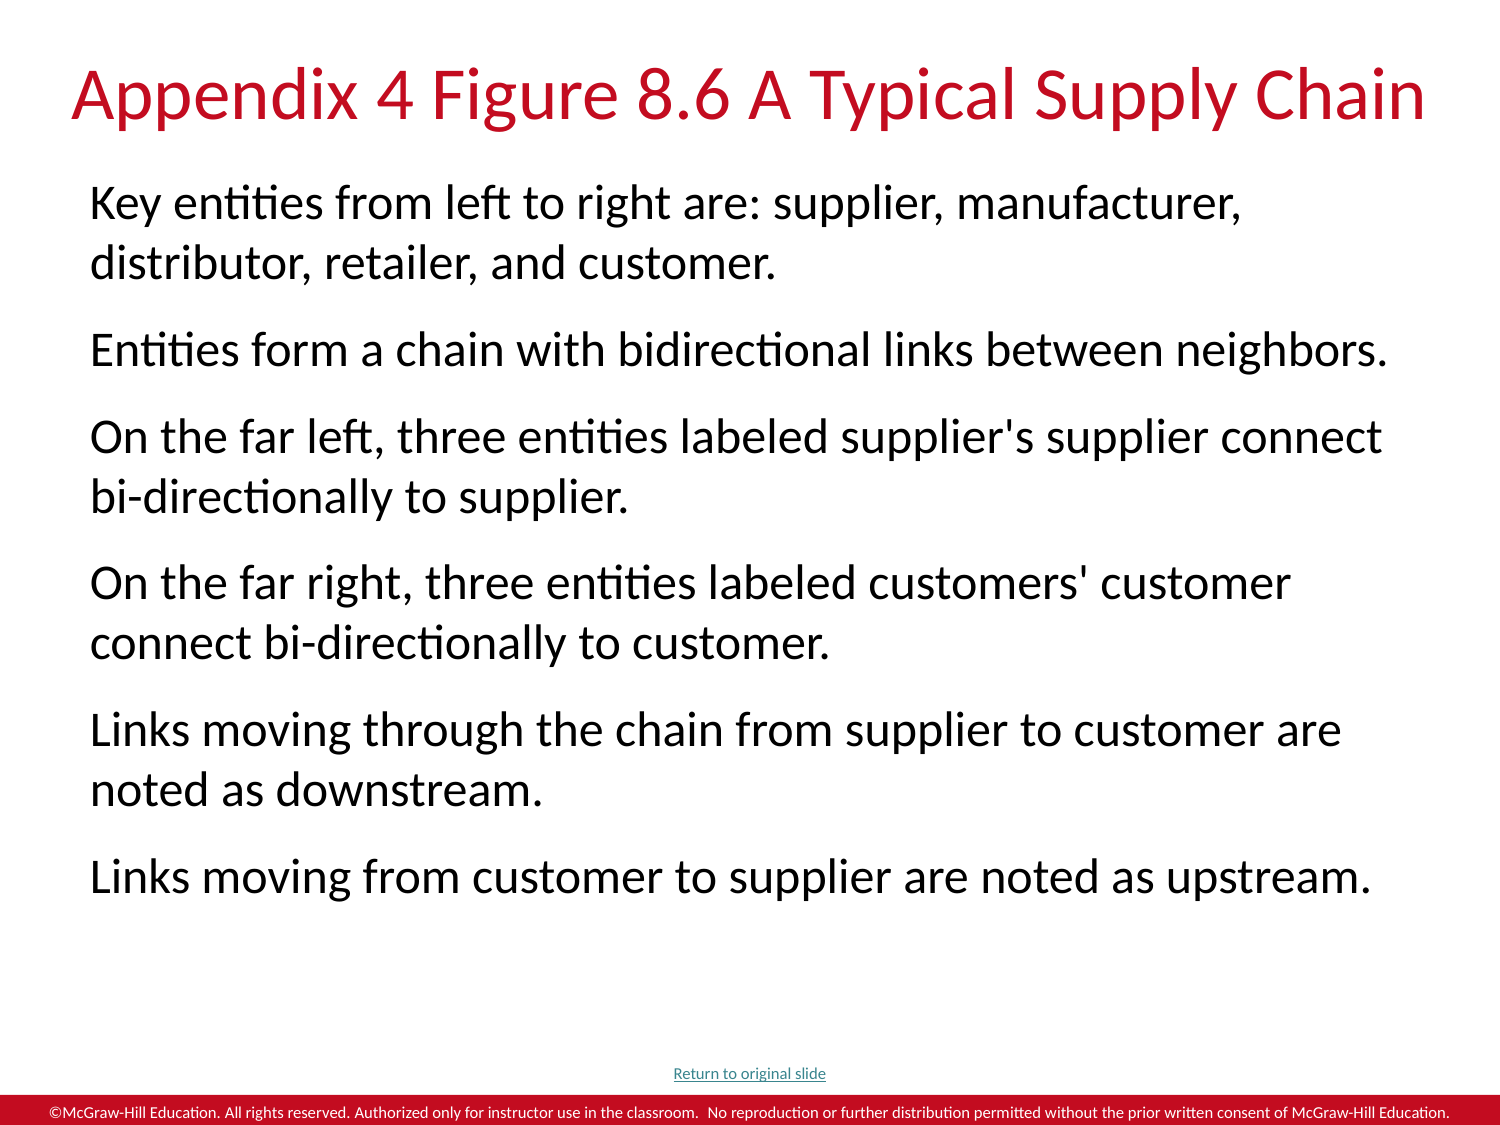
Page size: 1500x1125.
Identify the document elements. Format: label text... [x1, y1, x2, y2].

title Appendix 4 Figure 8.6 A Typical Supply Chain [0, 37, 1500, 138]
list Return to original slide [568, 1062, 932, 1092]
list Key entities from left to right are: supplier, manufacturer, distributor, retailer, and customer. Entities form a chain with bidirectional links between neighbors. On the far left, three entities labeled supplier's supplier connect bi-directionally to supplier. On the far right, three entities labeled customers' customer connect bi-directionally to customer. Links moving through the chain from supplier to customer are noted as downstream. Links moving from customer to supplier are noted as upstream. [75, 162, 1425, 1075]
